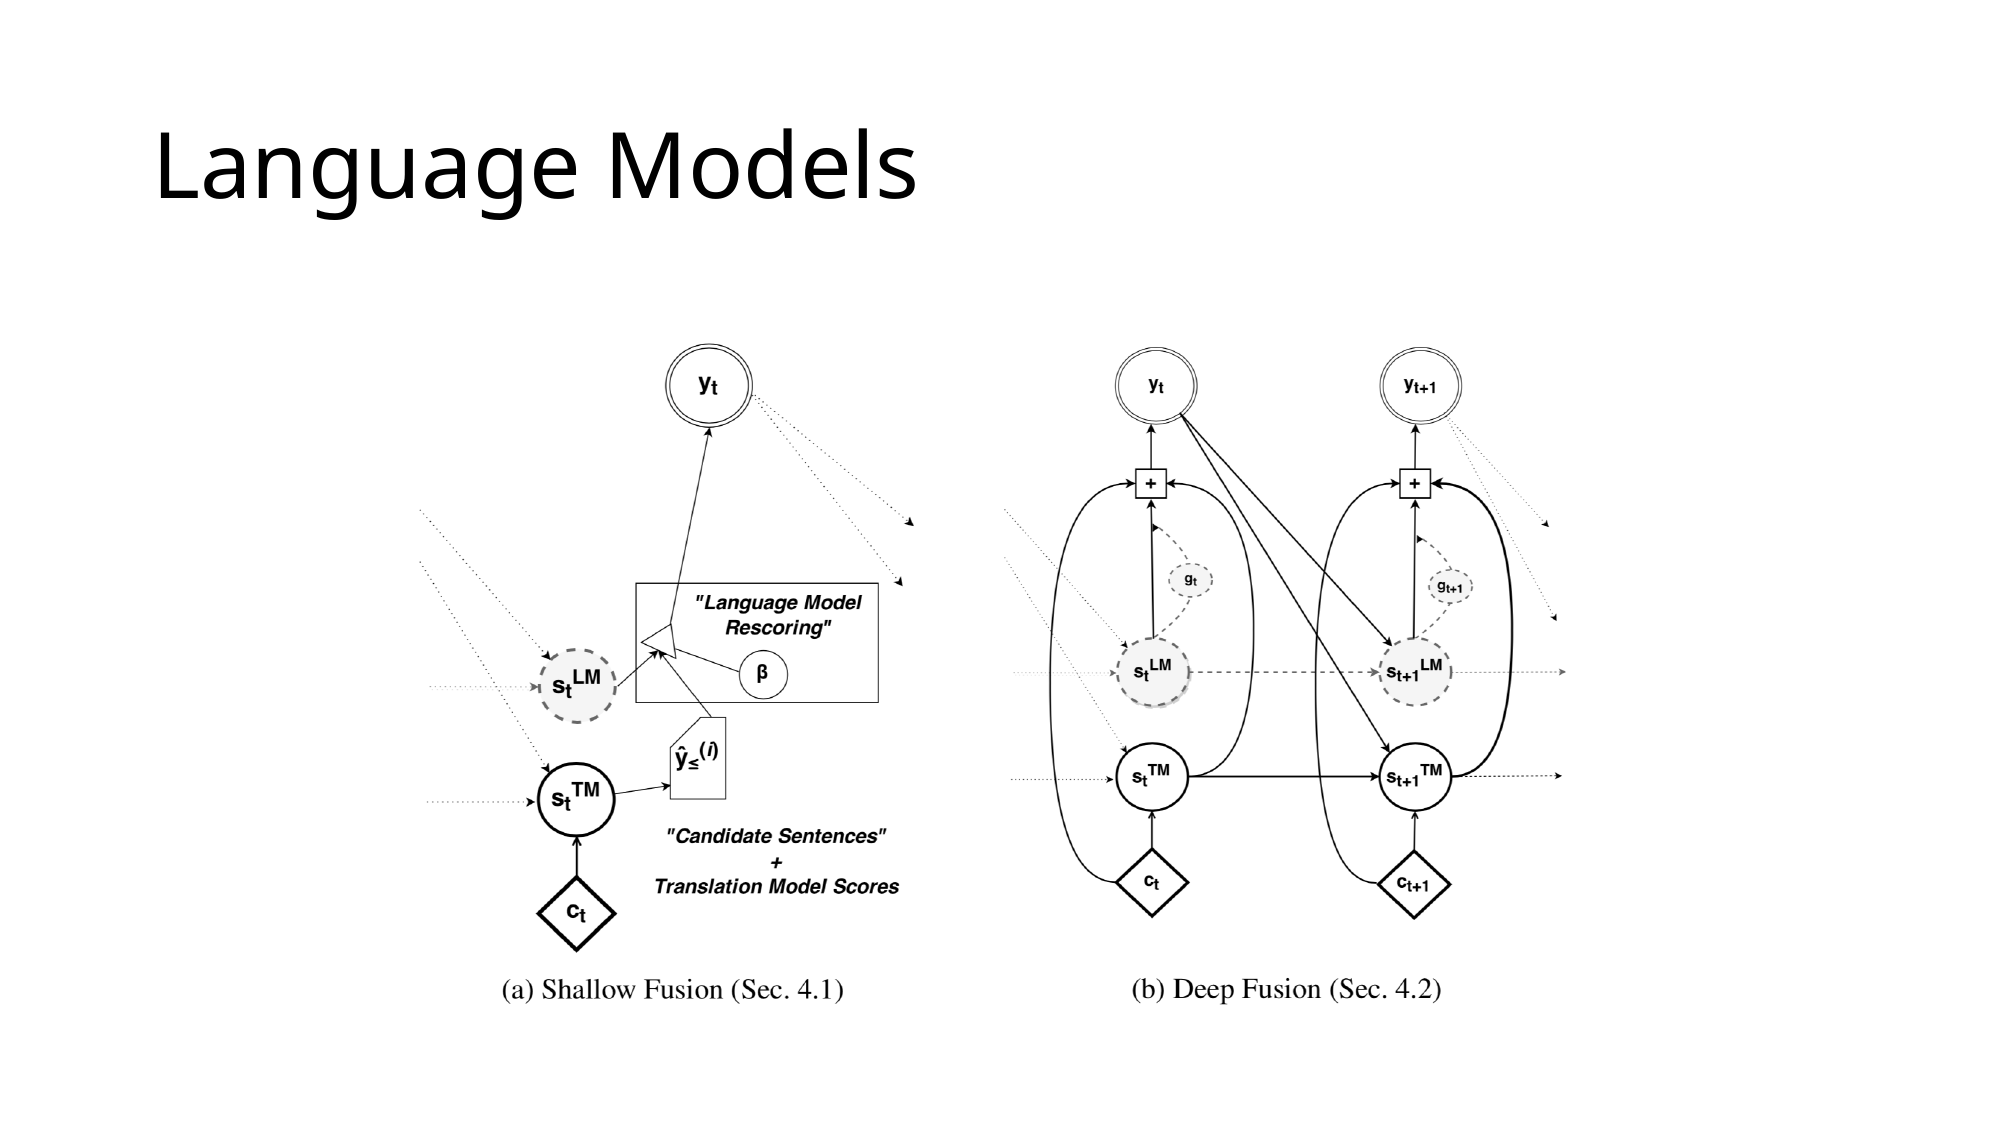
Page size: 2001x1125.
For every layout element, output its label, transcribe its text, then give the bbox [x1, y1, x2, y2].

title Language Models [137, 59, 1863, 278]
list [384, 299, 1616, 1014]
